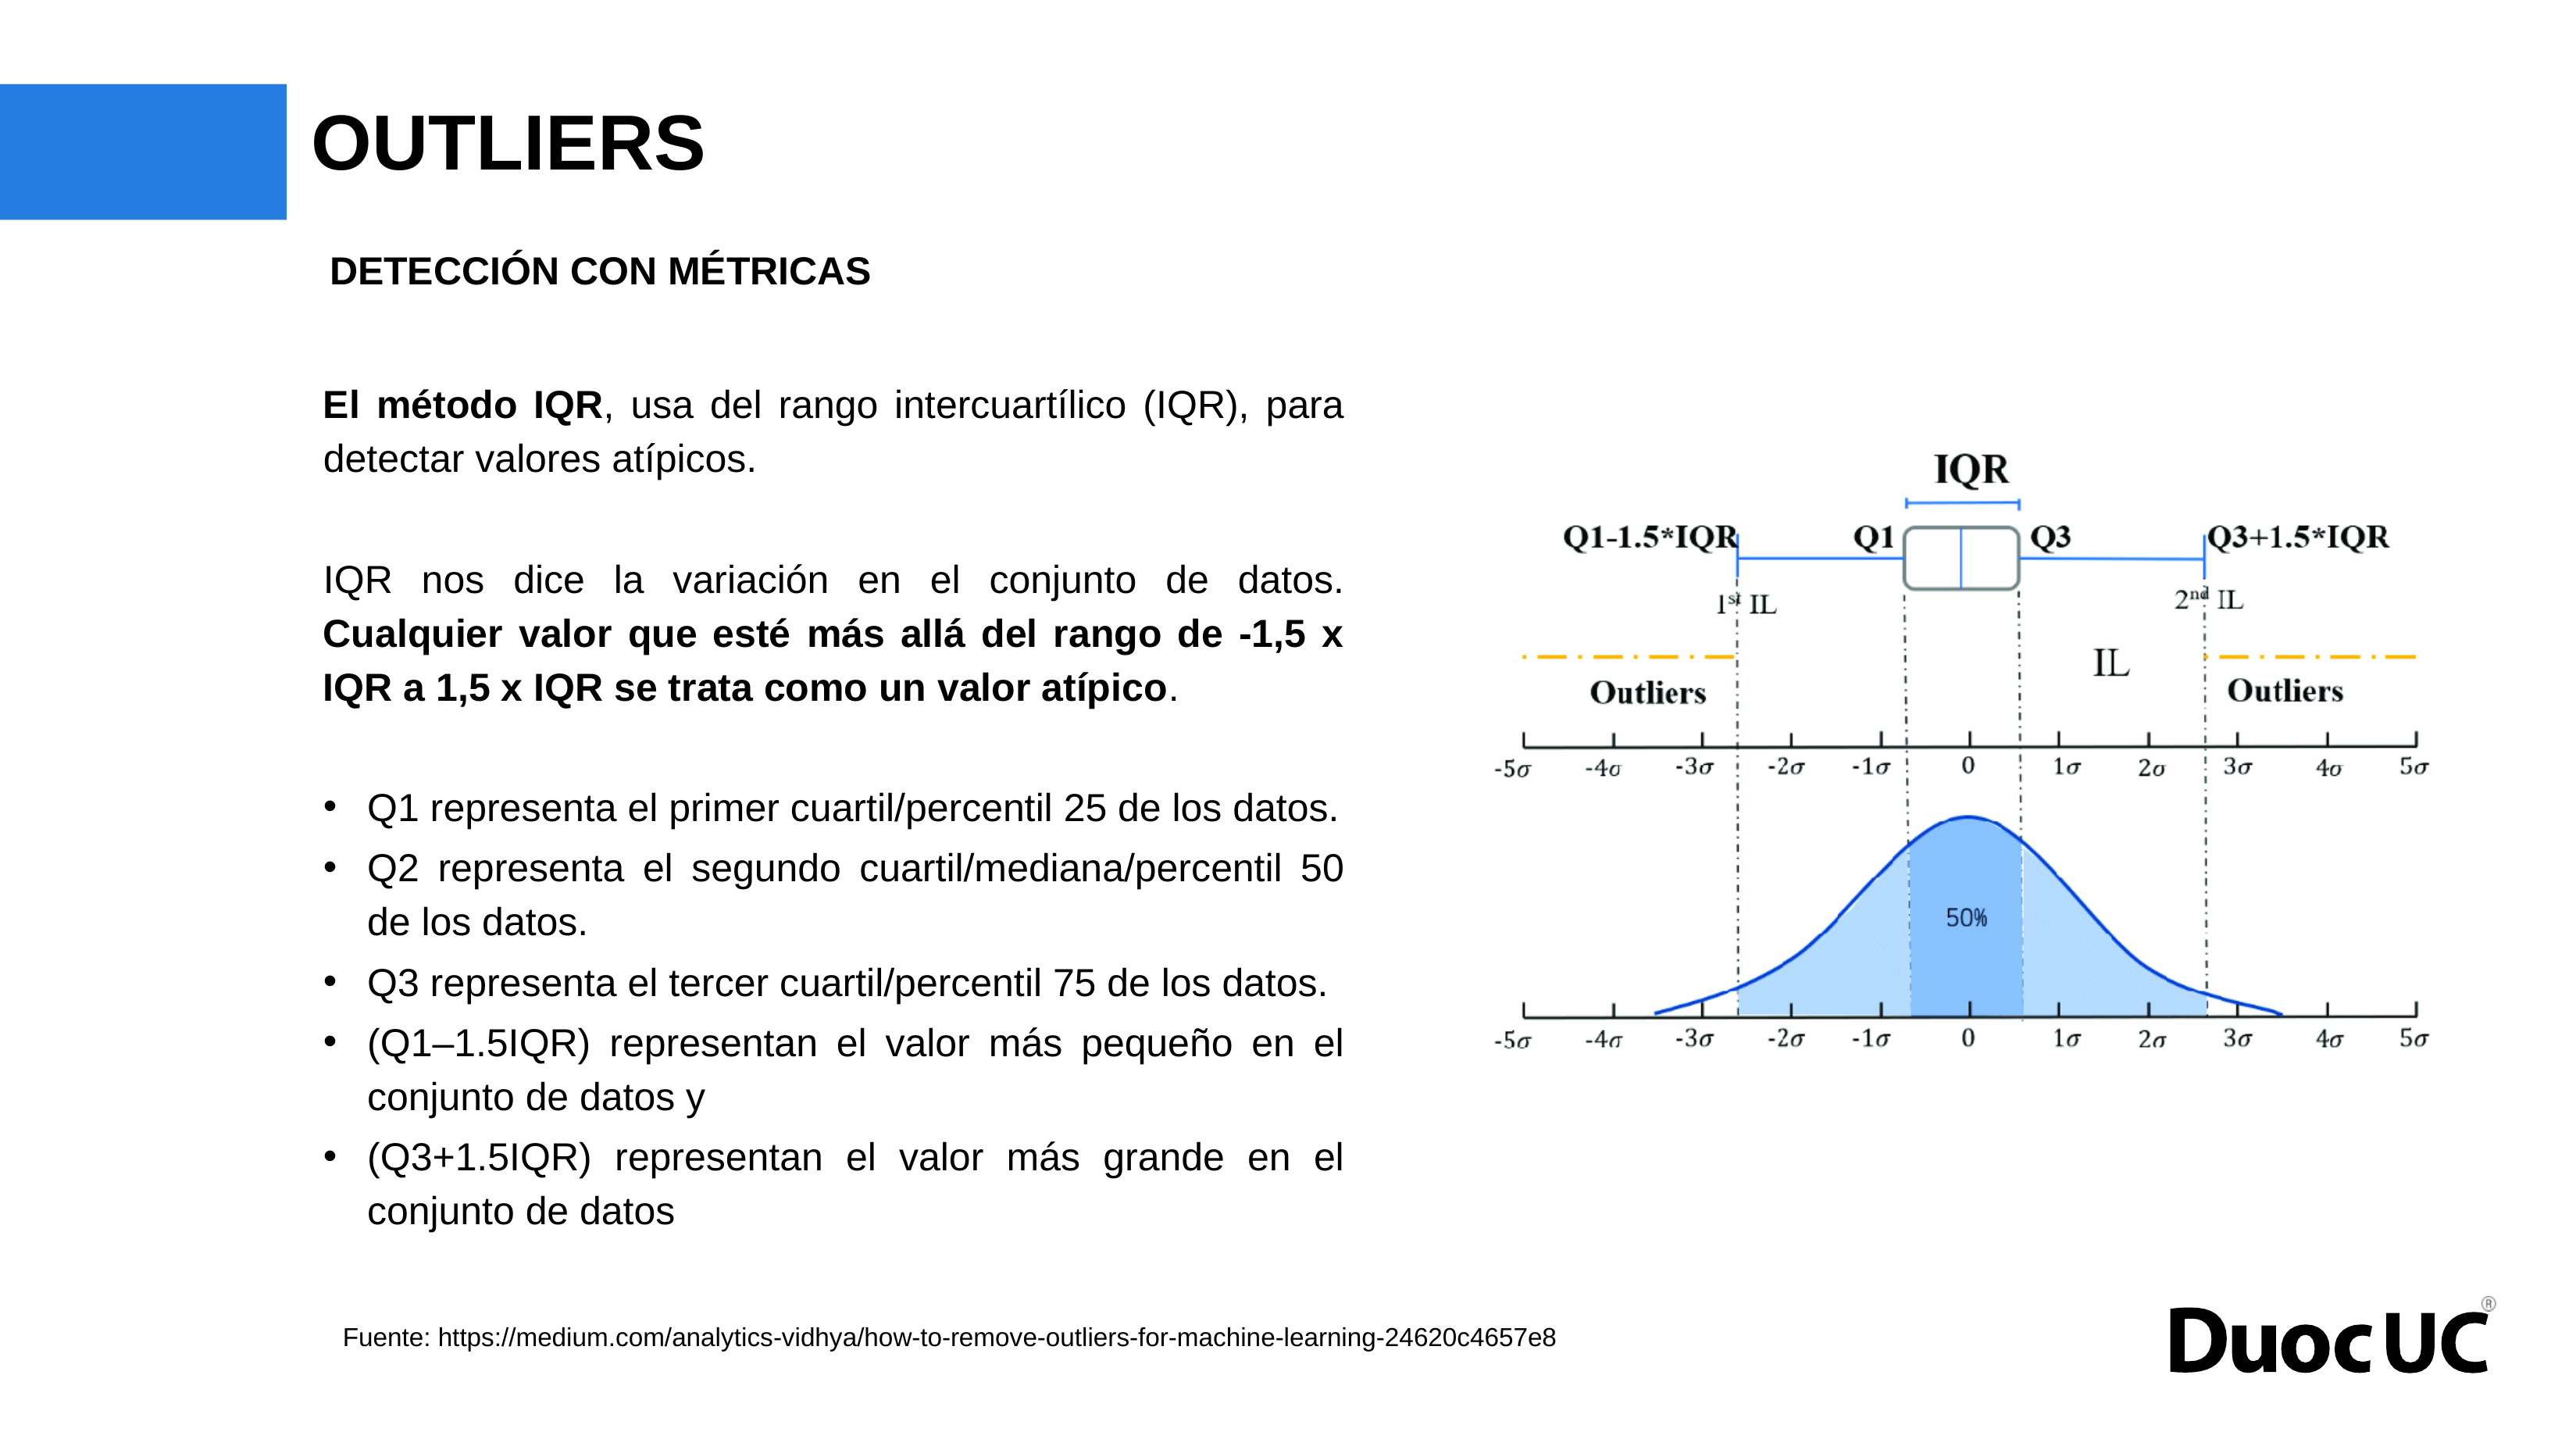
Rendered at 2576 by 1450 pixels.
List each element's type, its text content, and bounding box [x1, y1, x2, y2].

text_box Fuente: https://medium.com/analytics-vidhya/how-to-remove-outliers-for-machine-learning-24620c4657e8 [330, 1314, 1584, 1358]
picture [2481, 1296, 2496, 1312]
picture [1482, 439, 2442, 1062]
text_box DETECCIÓN CON MÉTRICAS El método IQR, usa del rango intercuartílico (IQR), para detectar valores atípicos. IQR nos dice la variación en el conjunto de datos. Cualquier valor que esté más allá del rango de -1,5 x IQR a 1,5 x IQR se trata como un valor atípico. Q1 representa el primer cuartil/percentil 25 de los datos. Q2 representa el segundo cuartil/mediana/percentil 50 de los datos. Q3 representa el tercer cuartil/percentil 75 de los datos. (Q1–1.5IQR) representan el valor más pequeño en el conjunto de datos y (Q3+1.5IQR) representan el valor más grande en el conjunto de datos [311, 236, 1357, 1239]
title OUTLIERS [311, 91, 2489, 334]
